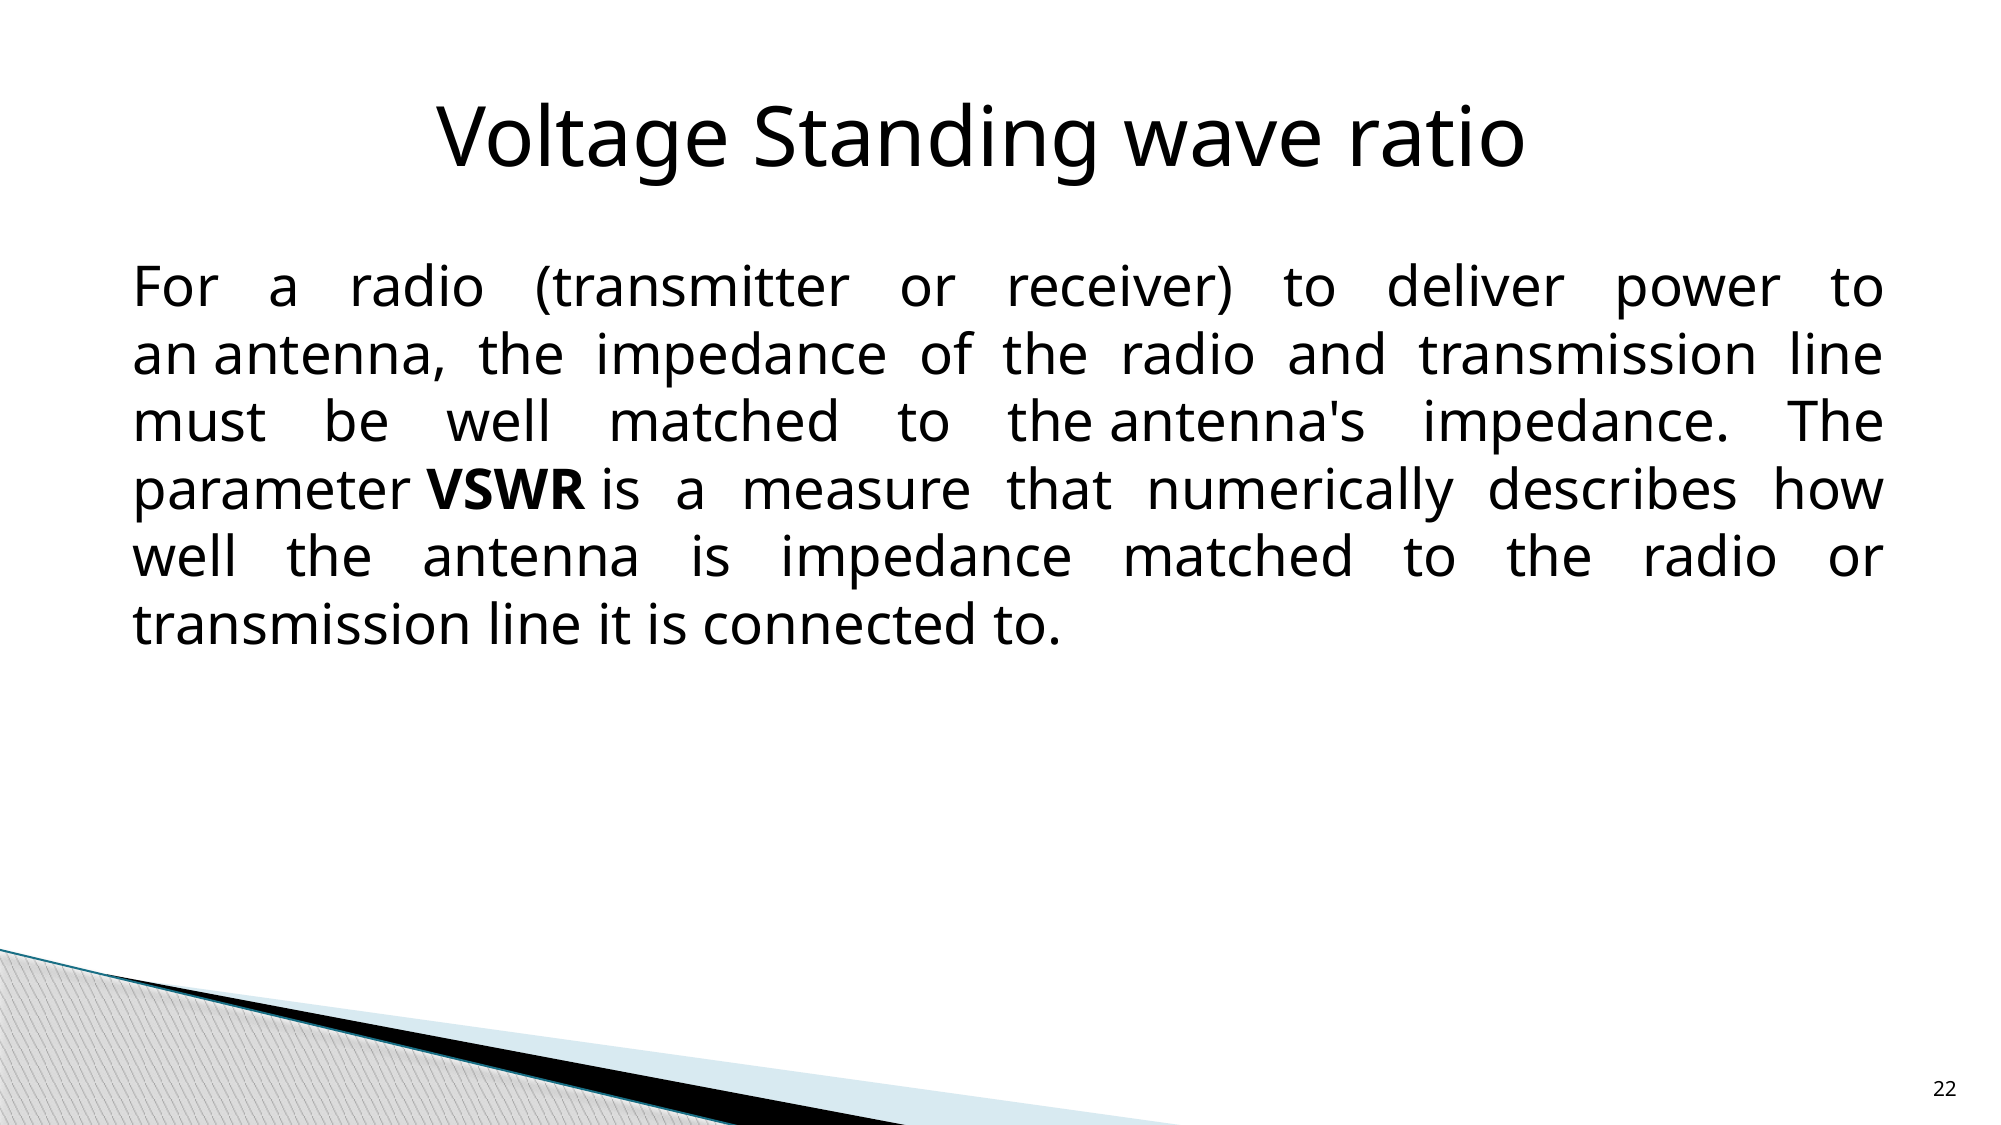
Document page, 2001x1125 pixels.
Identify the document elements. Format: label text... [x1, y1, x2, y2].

list For a radio (transmitter or receiver) to deliver power to an antenna, the impedance of the radio and transmission line must be well matched to the antenna's impedance. The parameter VSWR is a measure that numerically describes how well the antenna is impedance matched to the radio or transmission line it is connected to. [99, 243, 1900, 986]
slide_number 22 [1891, 1051, 1972, 1112]
text_box Voltage Standing wave ratio [135, 75, 1829, 191]
